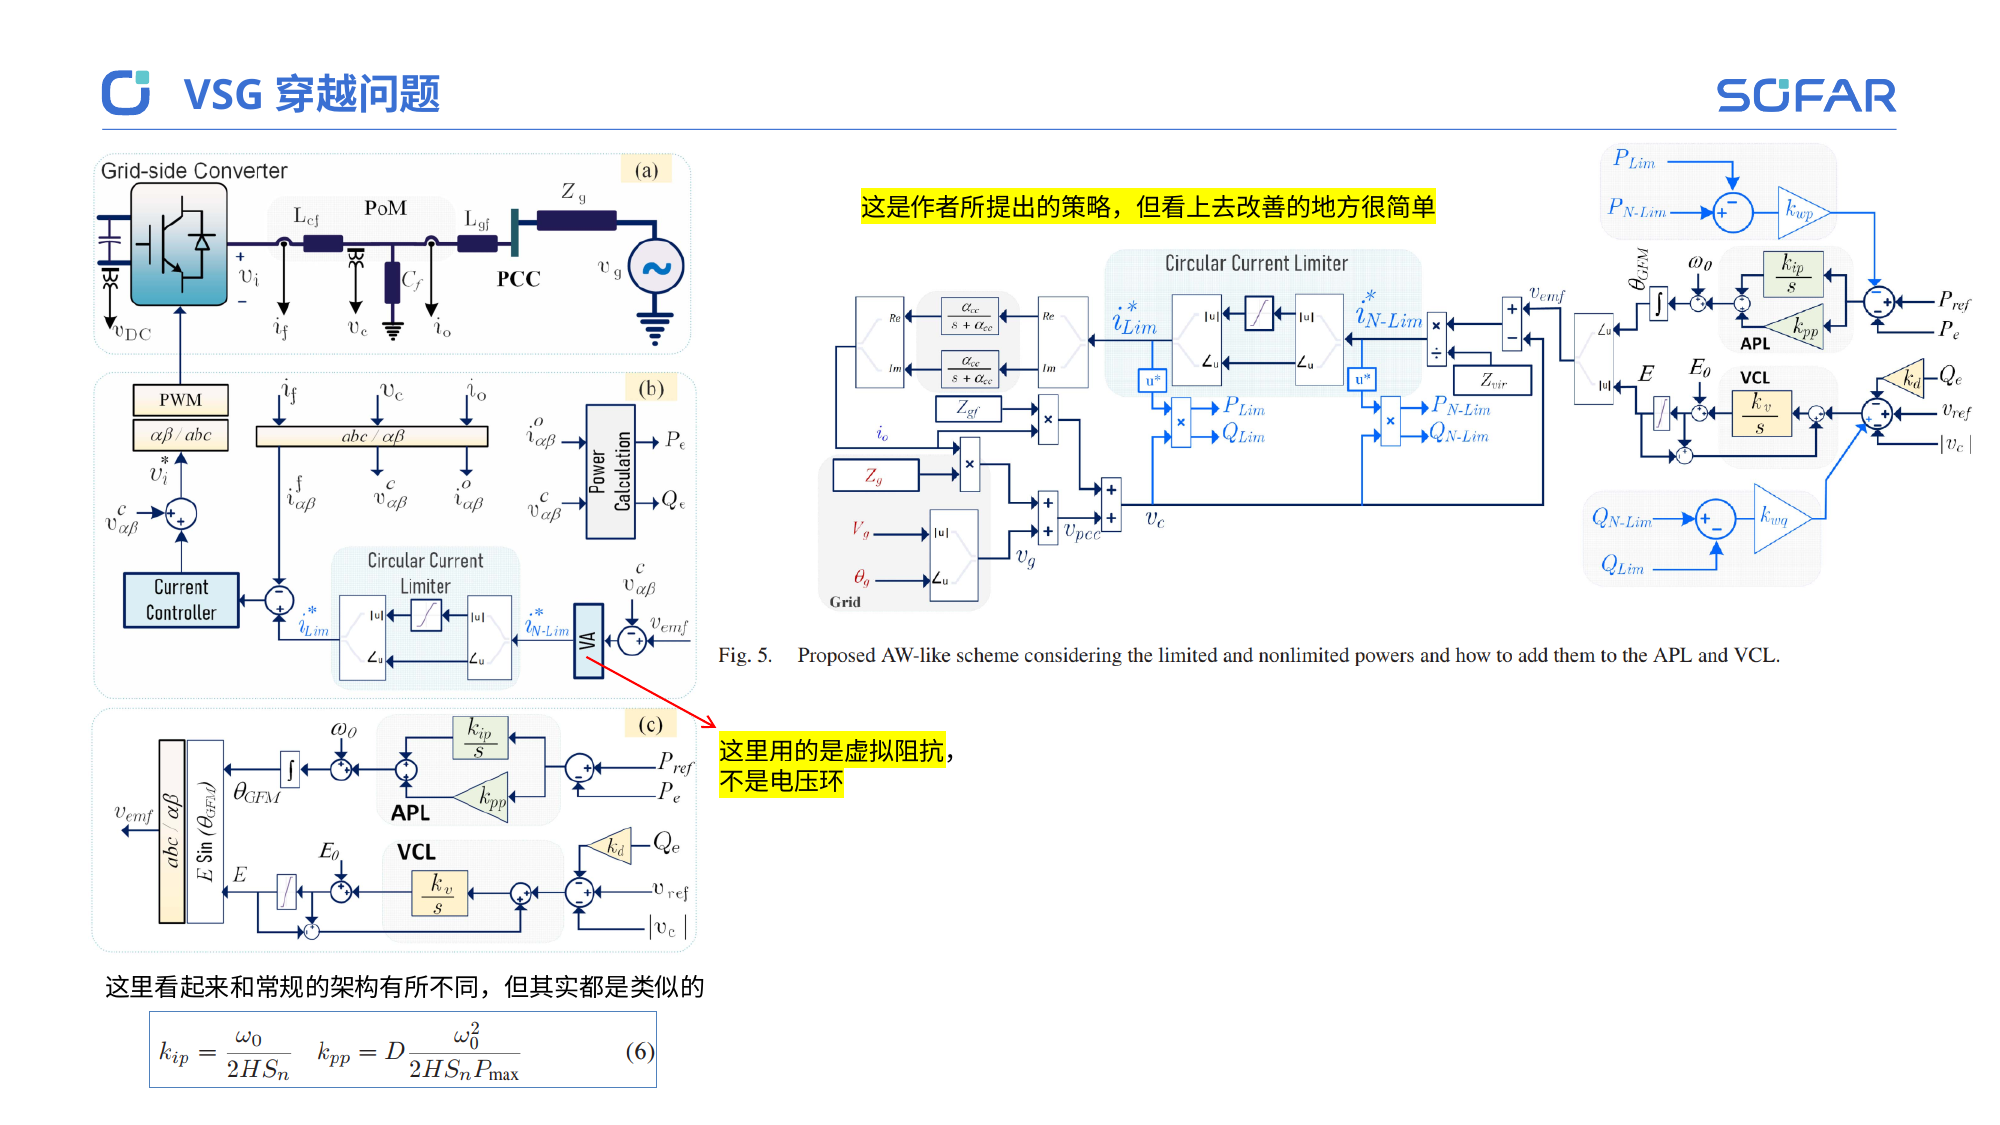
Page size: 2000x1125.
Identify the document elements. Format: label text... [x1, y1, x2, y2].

picture [102, 78, 1897, 130]
list VSG穿越问题 [169, 60, 1403, 113]
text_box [586, 656, 717, 729]
text_box 这里用的是虚拟阻抗，不是电压环 [704, 727, 962, 800]
picture [84, 148, 700, 956]
text_box 这里看起来和常规的架构有所不同，但其实都是类似的 [90, 964, 790, 1002]
picture [716, 138, 1977, 666]
picture [149, 1011, 658, 1088]
